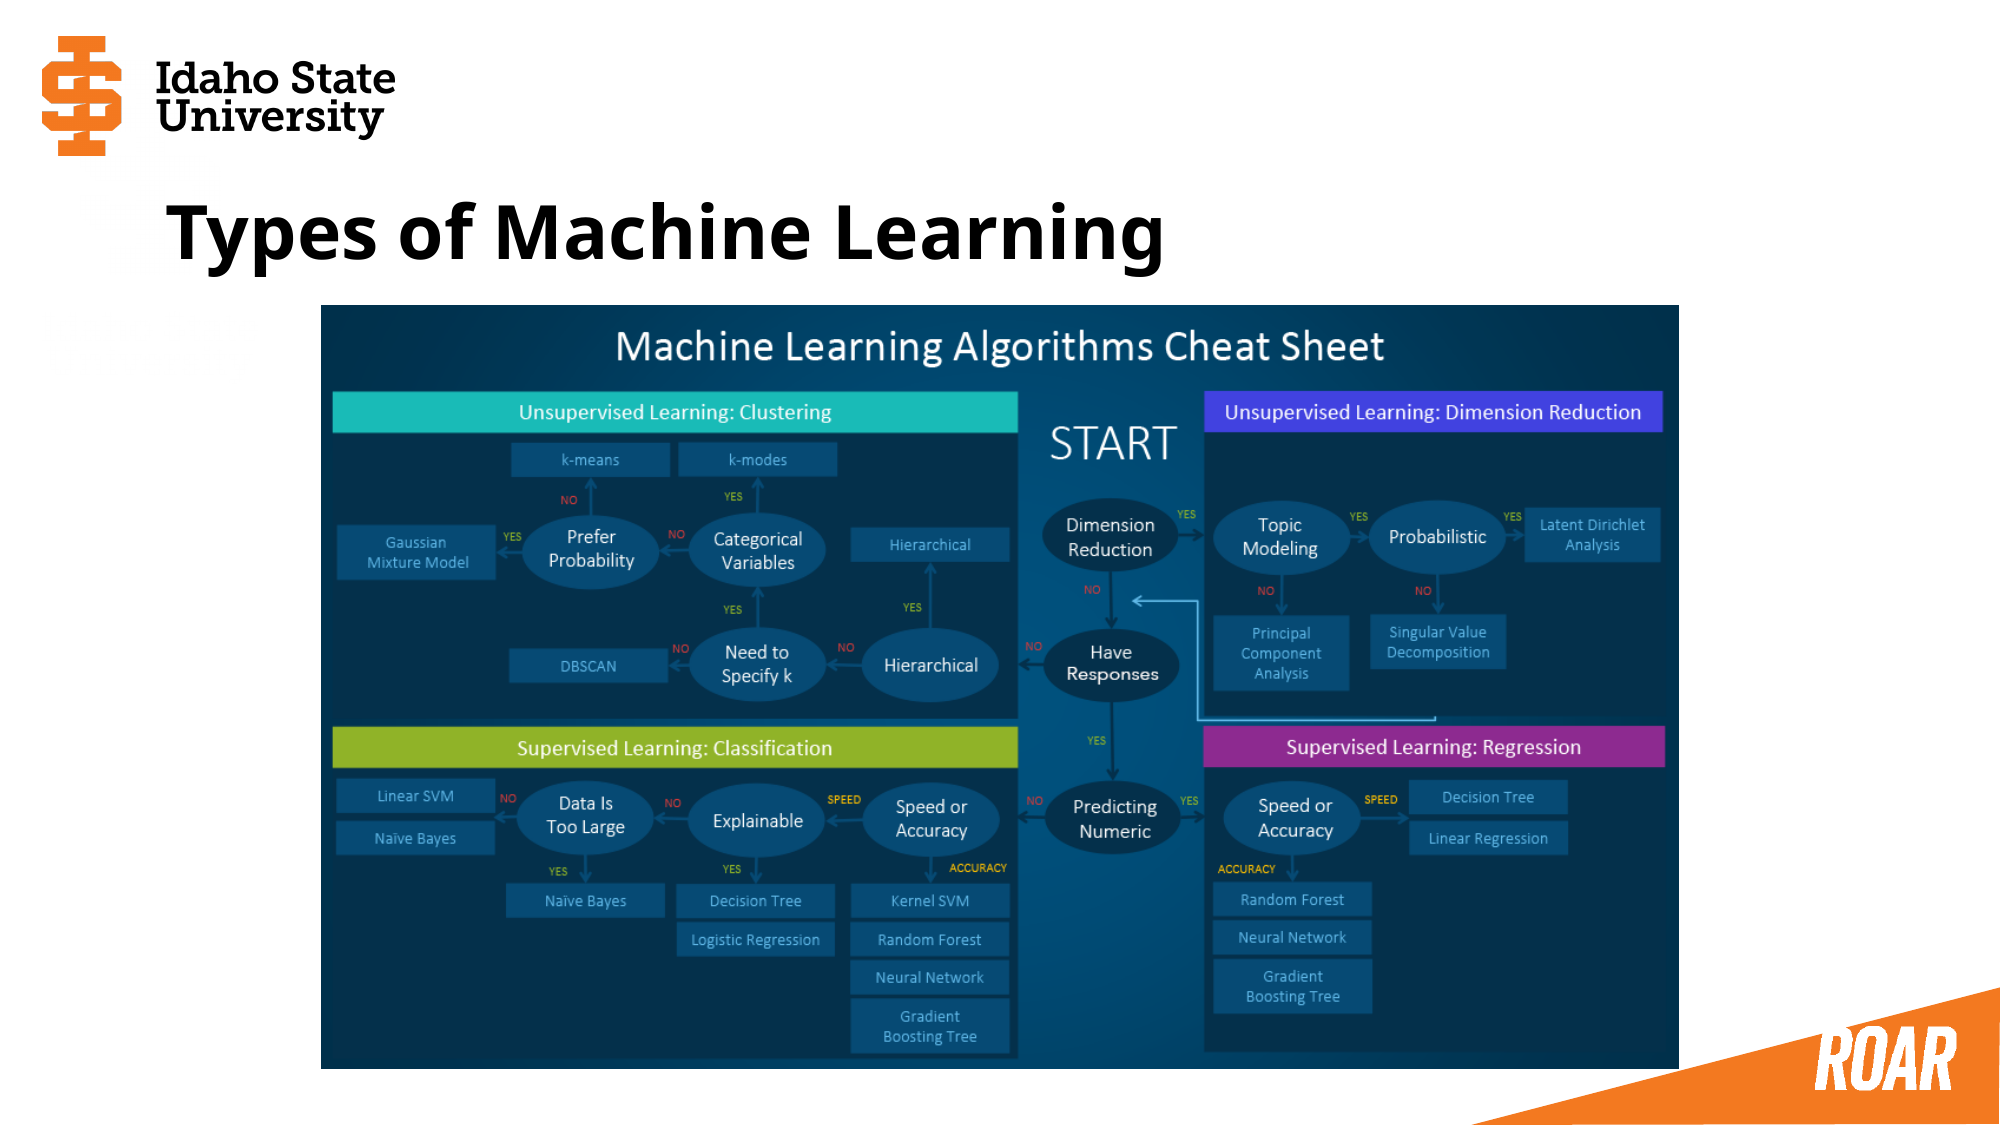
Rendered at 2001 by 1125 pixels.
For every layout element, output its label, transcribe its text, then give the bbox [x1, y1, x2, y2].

title Types of Machine Learning [137, 187, 1863, 300]
picture [321, 305, 1679, 1070]
picture [26, 36, 395, 408]
picture [1807, 1022, 1964, 1094]
